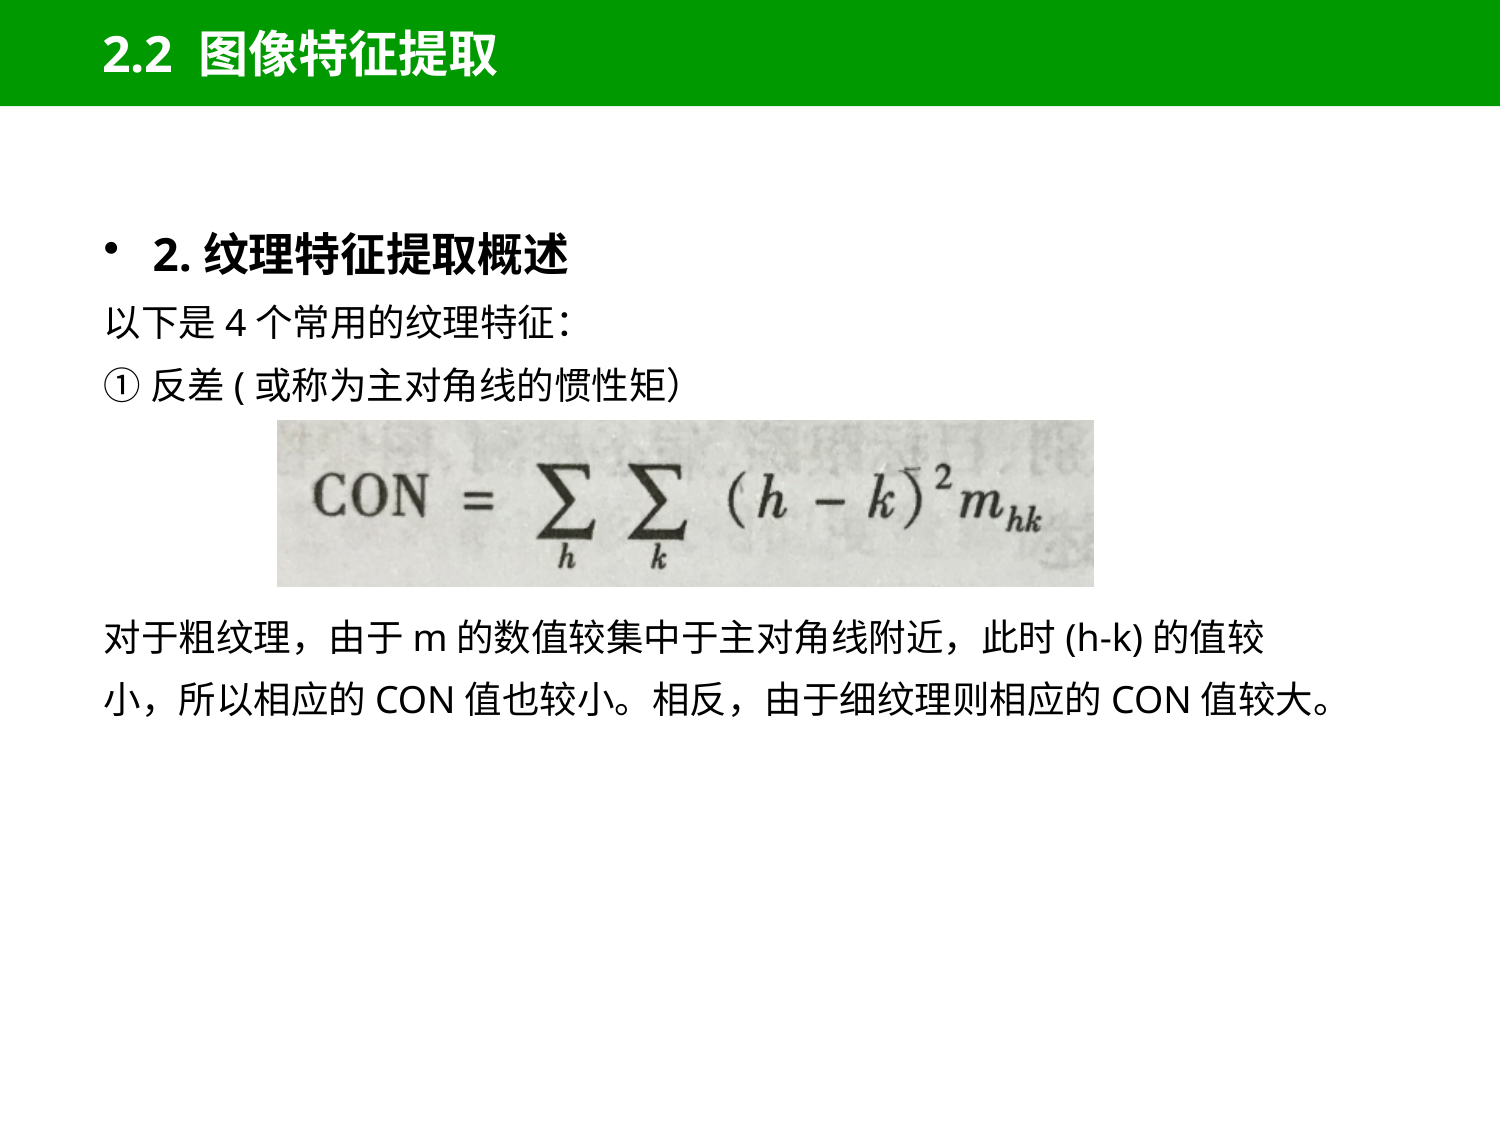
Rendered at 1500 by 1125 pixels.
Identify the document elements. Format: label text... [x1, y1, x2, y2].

title 2.2 图像特征提取 [86, 0, 1007, 106]
picture [277, 420, 1094, 587]
list 2.纹理特征提取概述 以下是4个常用的纹理特征： ①反差(或称为主对角线的惯性矩） 对于粗纹理，由于m的数值较集中于主对角线附近，此时(h-k)的值较 小，所以相应的CON值也较小。相反，由于细纹理则相应的CON值较大。 [88, 196, 1377, 1083]
